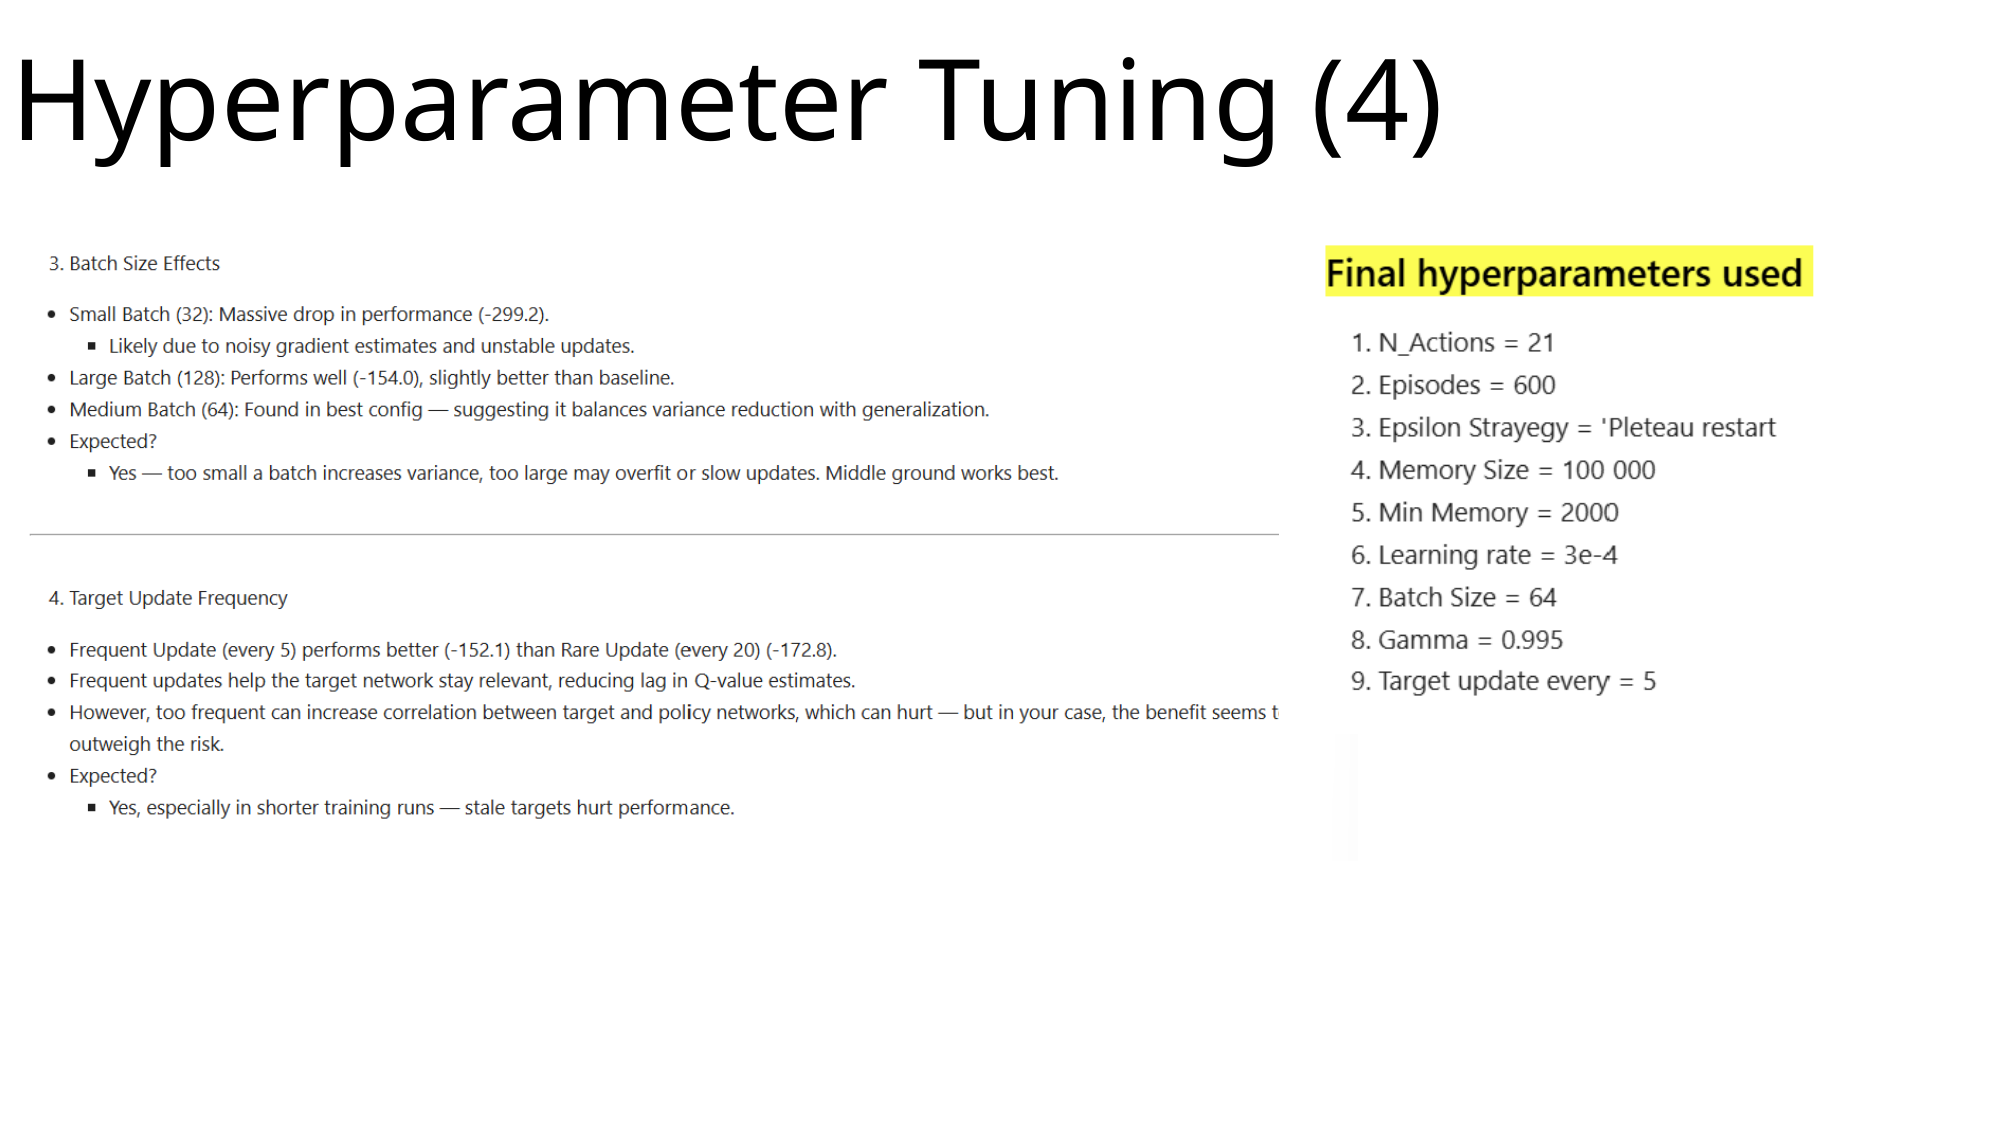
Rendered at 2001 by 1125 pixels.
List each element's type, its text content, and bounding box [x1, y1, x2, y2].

picture [15, 230, 1935, 861]
title Hyperparameter Tuning (4) [0, 0, 1722, 171]
